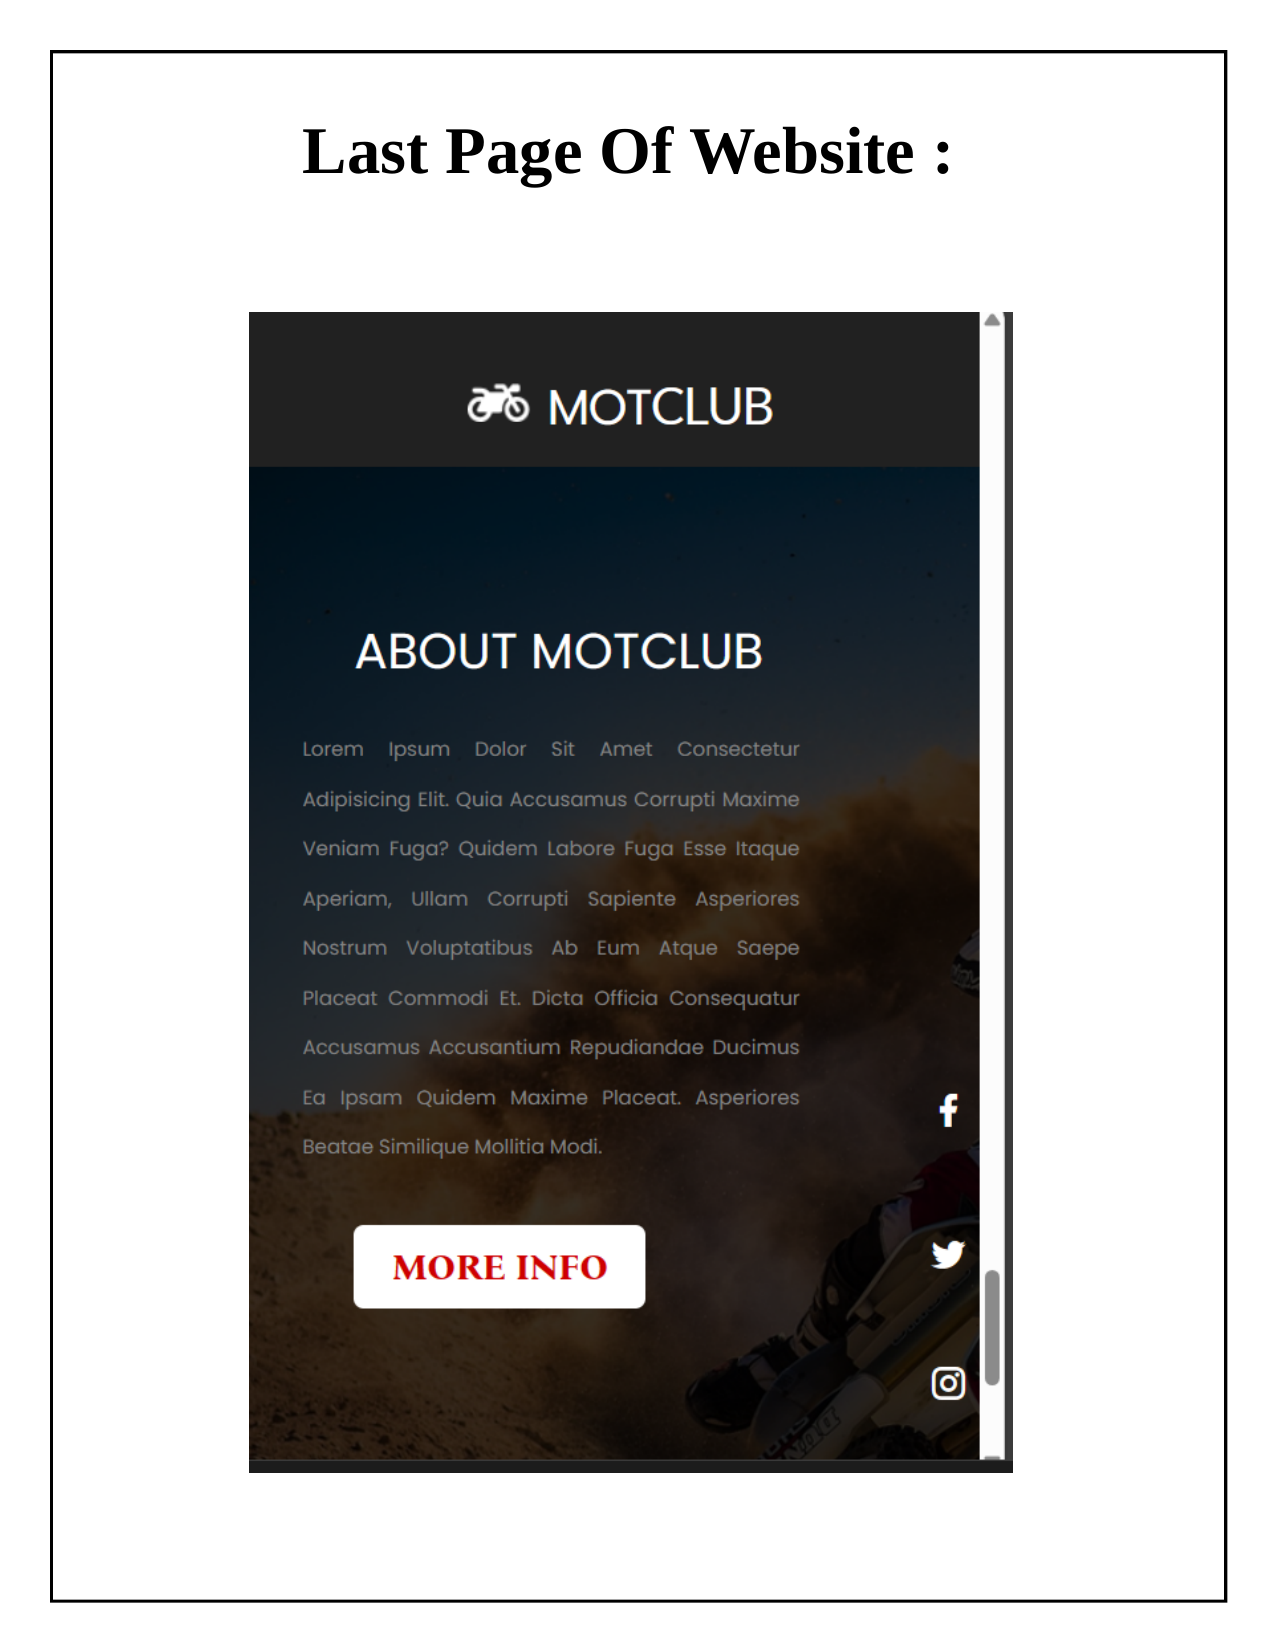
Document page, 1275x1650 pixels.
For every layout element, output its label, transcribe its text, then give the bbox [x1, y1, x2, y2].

picture [249, 312, 1013, 1473]
text_box Last Page Of Website : [137, 99, 1138, 195]
text_box [50, 50, 1228, 1603]
